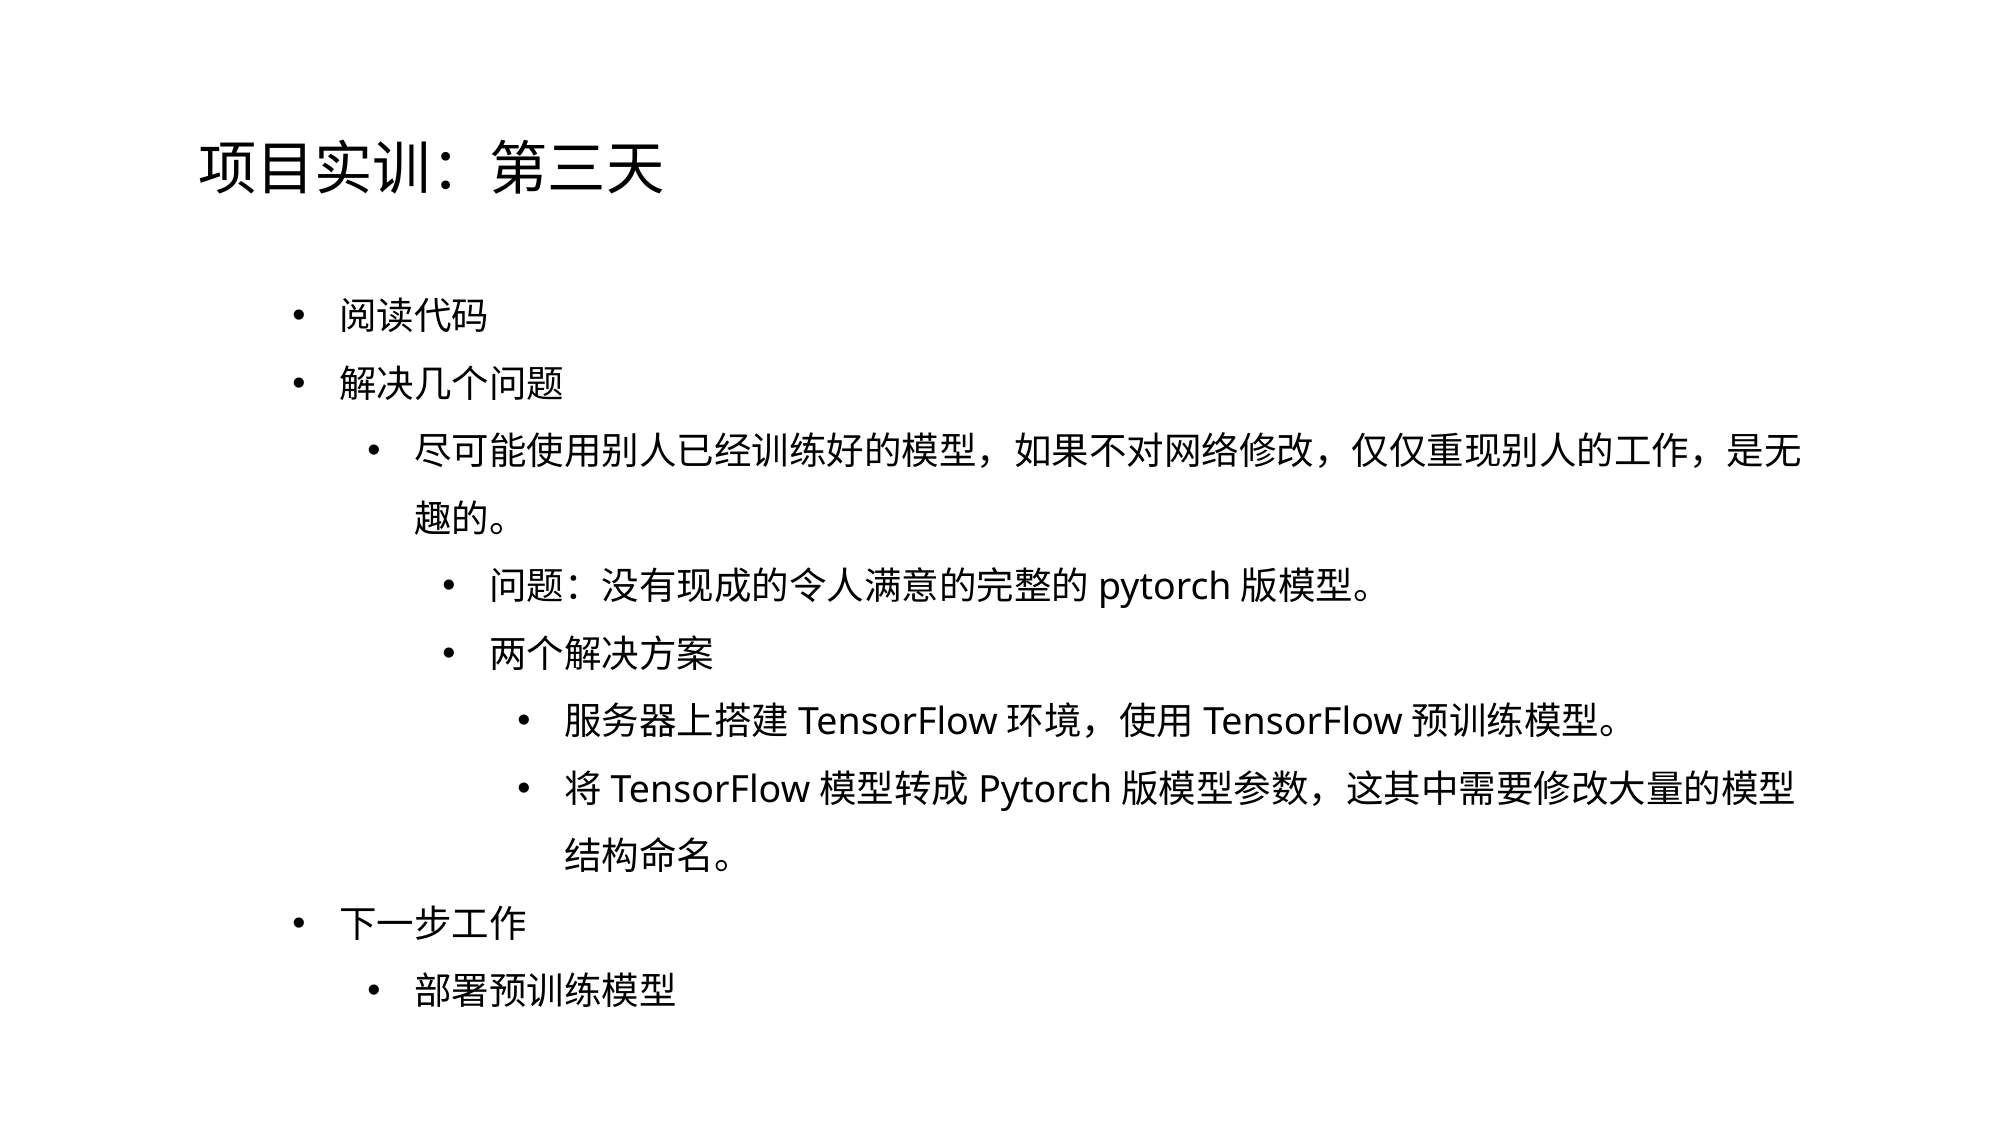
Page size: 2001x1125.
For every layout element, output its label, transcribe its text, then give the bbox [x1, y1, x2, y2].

text_box 阅读代码 解决几个问题 尽可能使用别人已经训练好的模型，如果不对网络修改，仅仅重现别人的工作，是无趣的。 问题：没有现成的令人满意的完整的pytorch版模型。 两个解决方案 服务器上搭建TensorFlow环境，使用TensorFlow预训练模型。 将TensorFlow模型转成Pytorch版模型参数，这其中需要修改大量的模型结构命名。 下一步工作 部署预训练模型 [277, 262, 1823, 1088]
text_box 项目实训：第三天 [183, 123, 893, 209]
